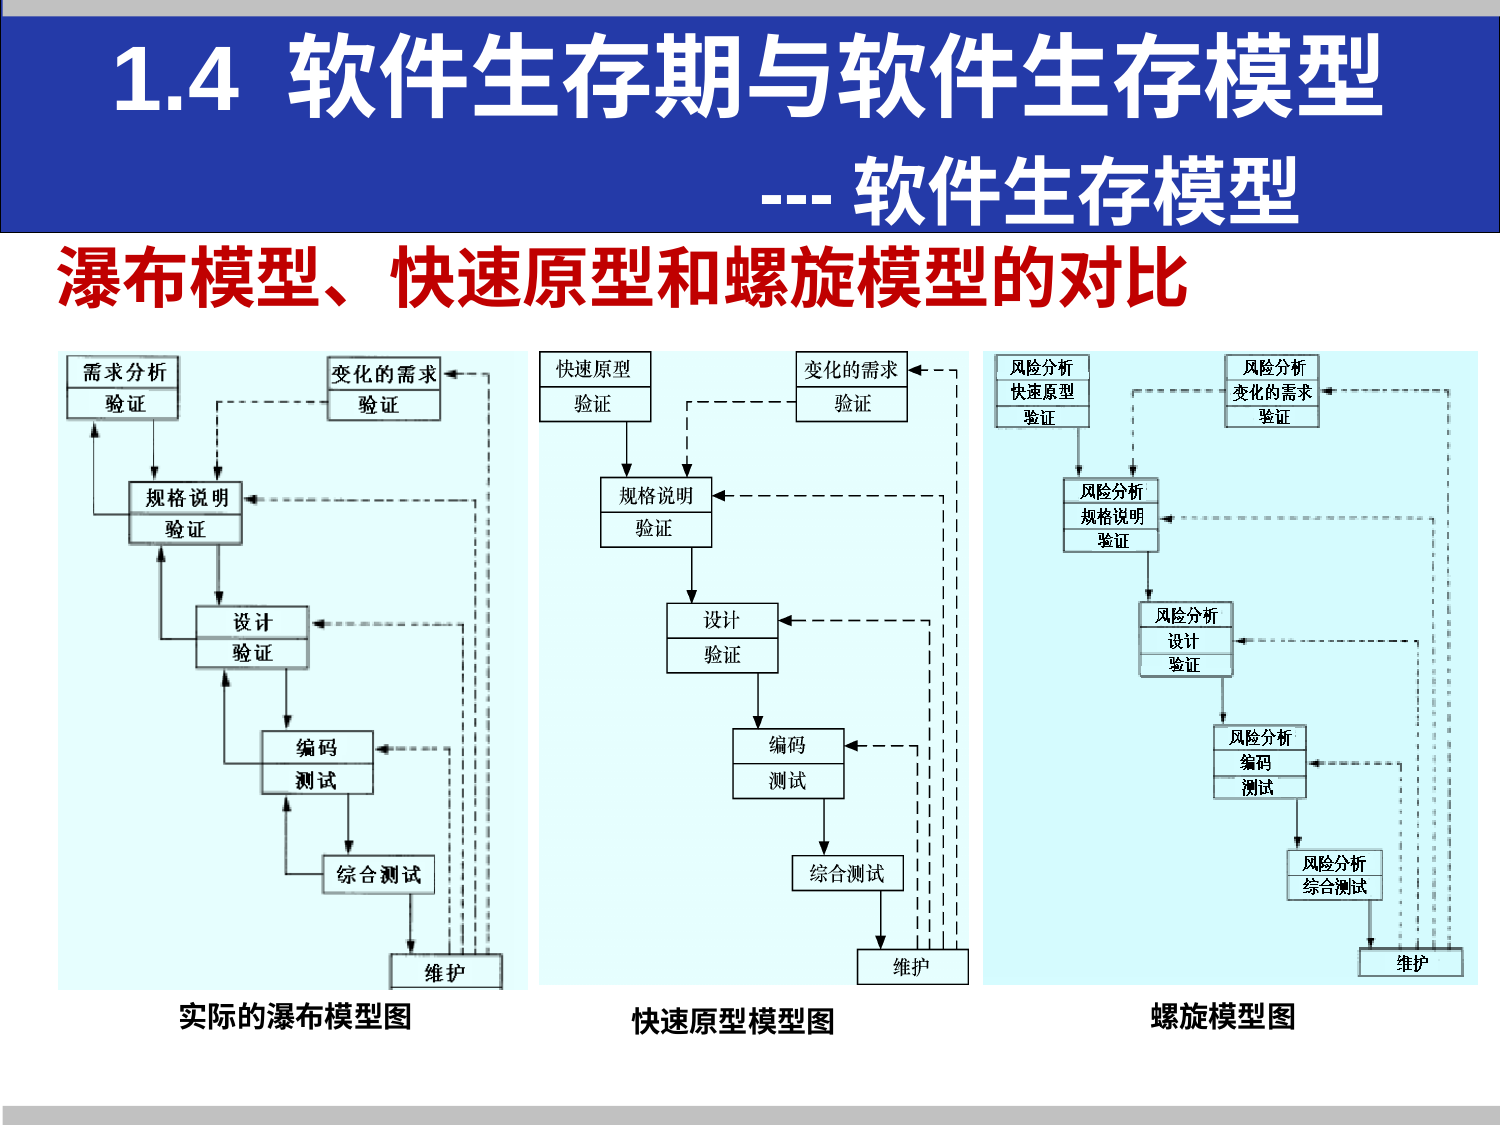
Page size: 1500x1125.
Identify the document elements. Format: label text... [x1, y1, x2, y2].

picture [983, 351, 1478, 985]
slide_number [1074, 1024, 1426, 1103]
picture [58, 351, 528, 990]
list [538, 351, 969, 985]
text_box 实际的瀑布模型图 [164, 999, 446, 1041]
text_box 瀑布模型、快速原型和螺旋模型的对比 [11, 210, 1278, 340]
text_box 快速原型模型图 [585, 996, 882, 1046]
text_box 螺旋模型图 [1075, 994, 1372, 1042]
title 1.4 软件生存期与软件生存模型 ---软件生存模型 [74, 34, 1426, 223]
